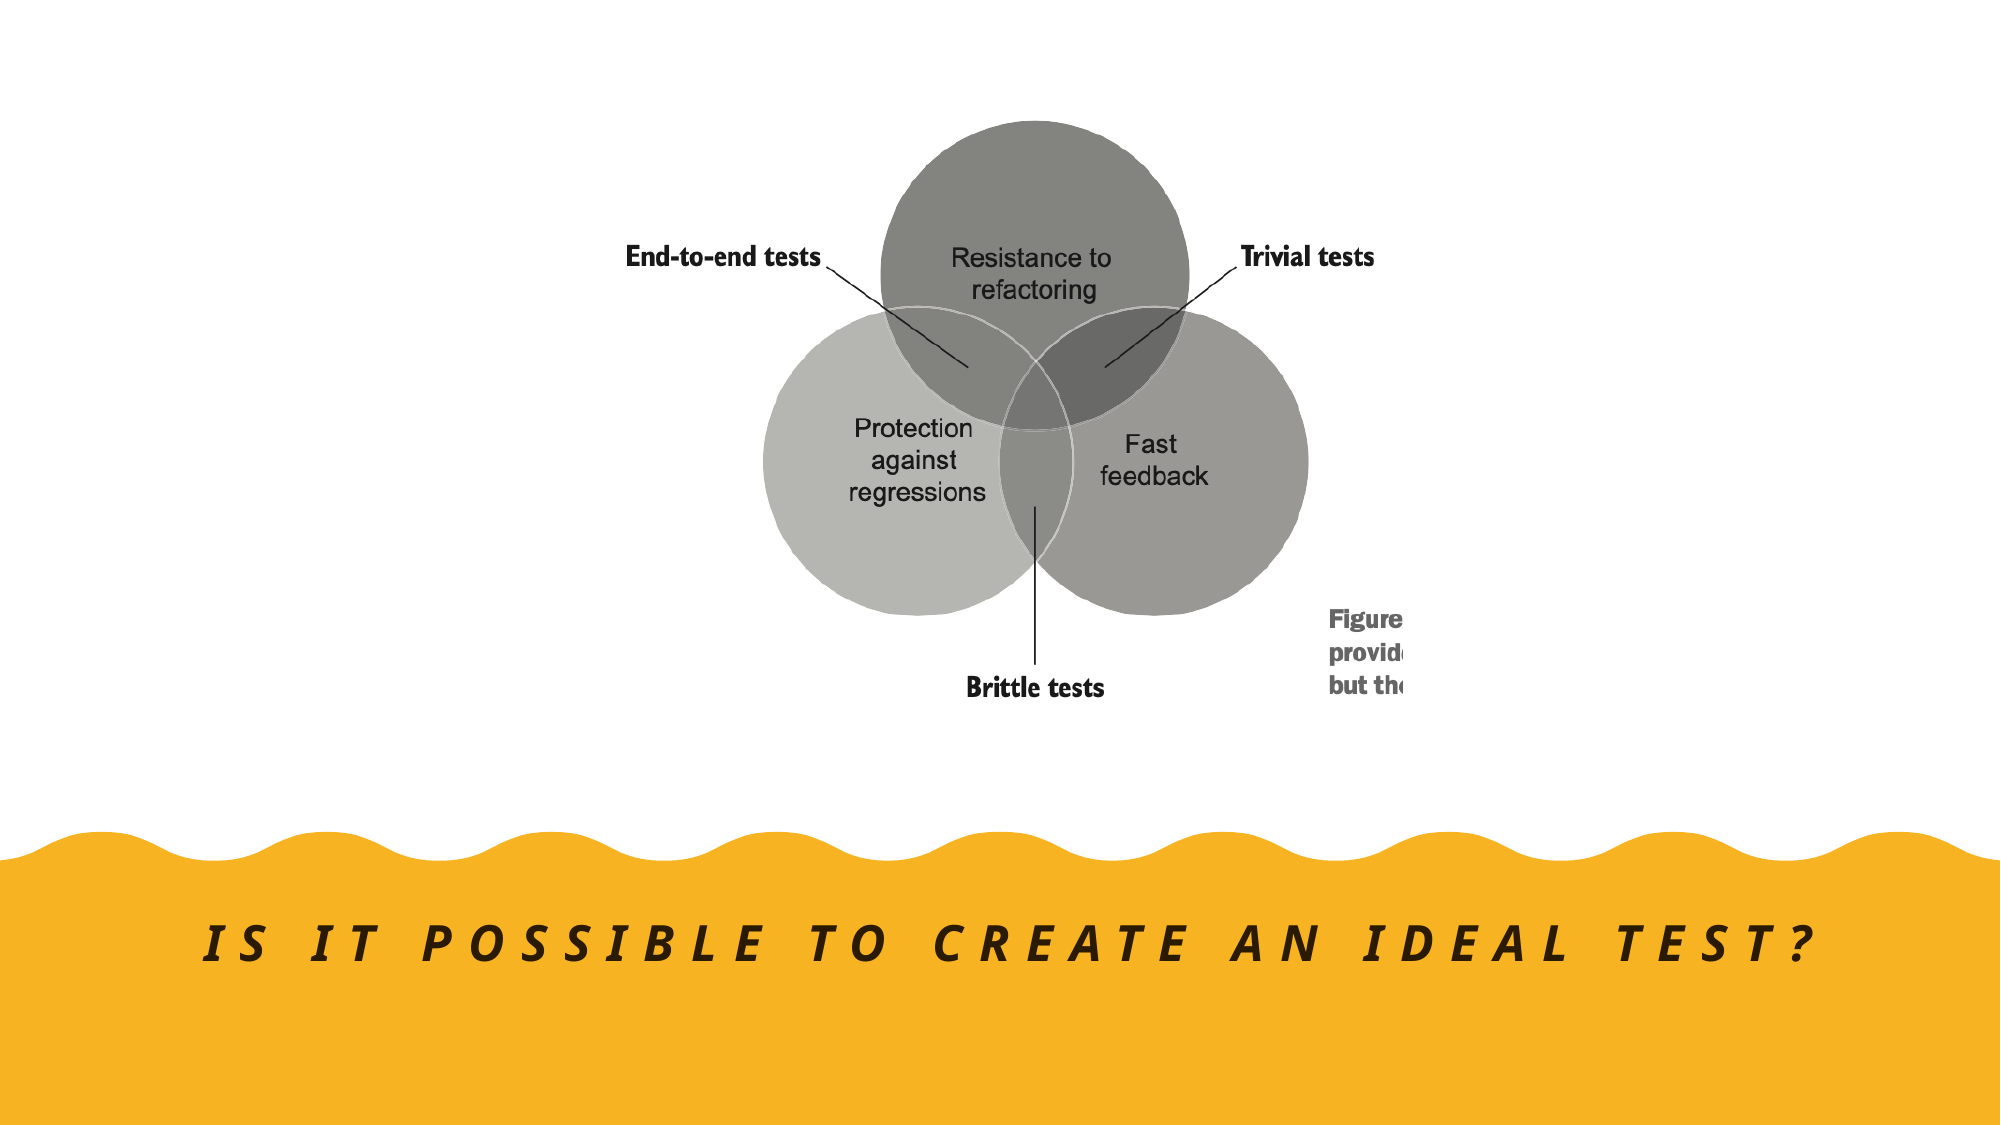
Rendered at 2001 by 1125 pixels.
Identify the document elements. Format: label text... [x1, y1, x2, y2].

title Is it possible to create an ideal test? [176, 893, 1870, 980]
text_box [0, 830, 2000, 1125]
text_box [0, 0, 2000, 859]
picture [597, 105, 1403, 750]
